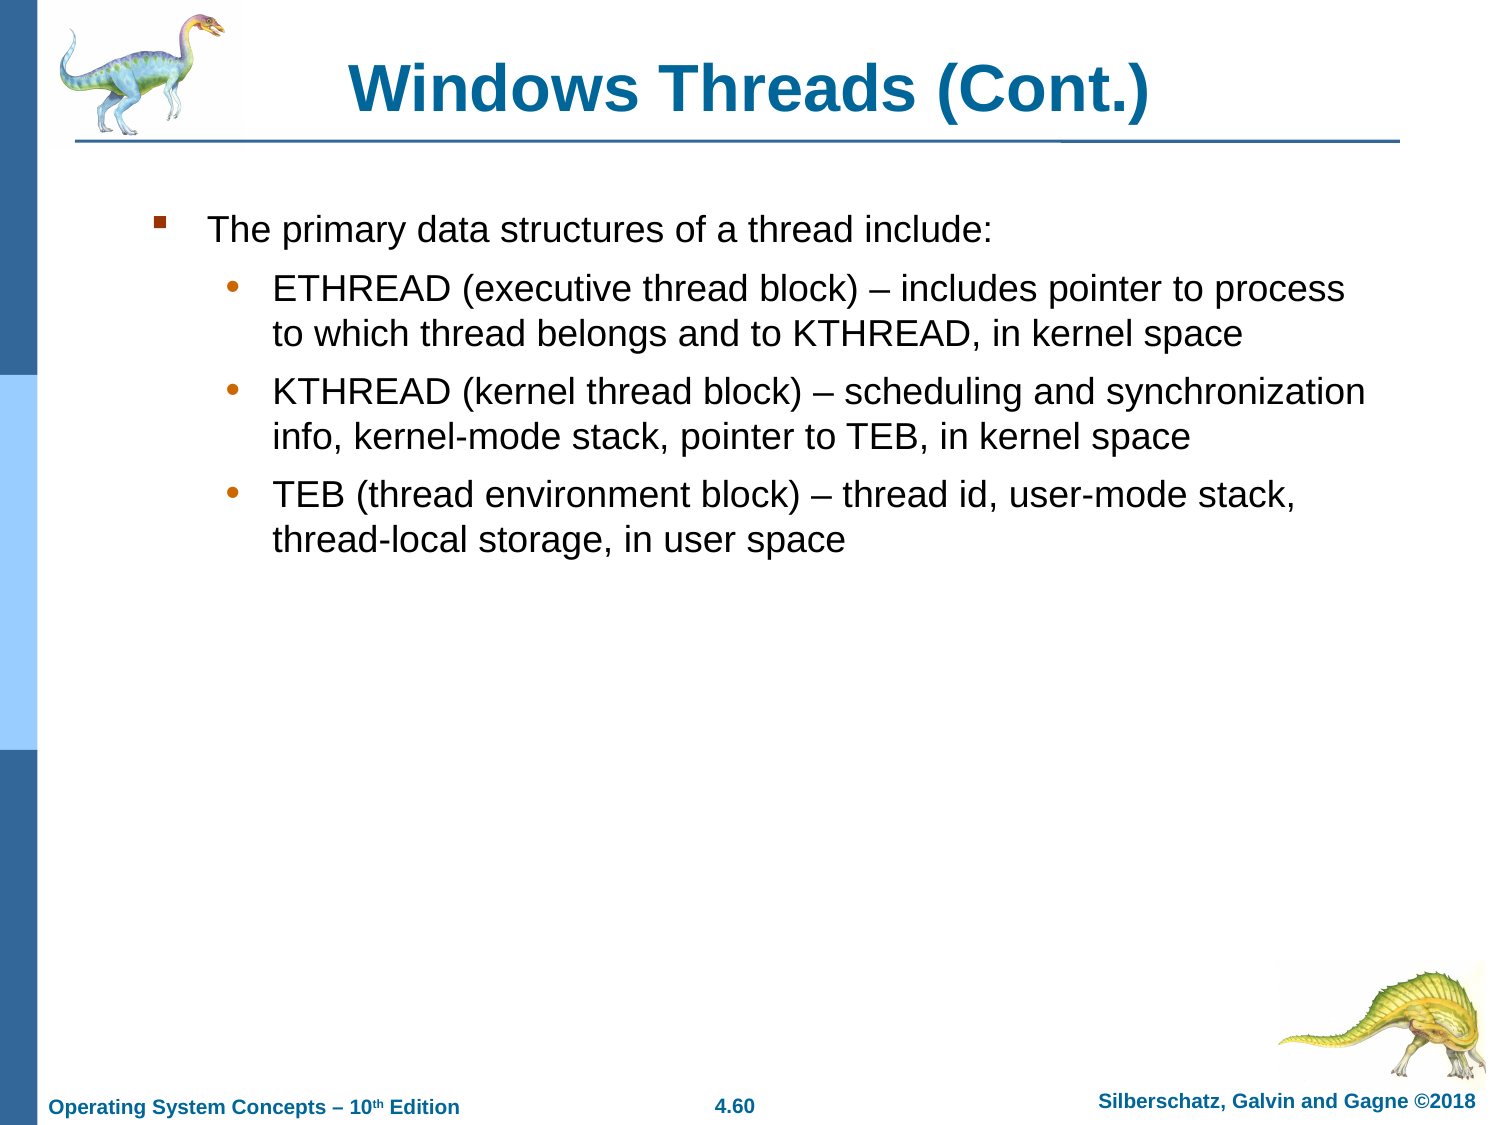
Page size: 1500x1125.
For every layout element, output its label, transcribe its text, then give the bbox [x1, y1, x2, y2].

title Windows Threads (Cont.) [75, 37, 1425, 133]
list The primary data structures of a thread include: ETHREAD (executive thread block) – includes pointer to process to which thread belongs and to KTHREAD, in kernel space KTHREAD (kernel thread block) – scheduling and synchronization info, kernel-mode stack, pointer to TEB, in kernel space TEB (thread environment block) – thread id, user-mode stack, thread-local storage, in user space [135, 197, 1399, 1042]
picture [1275, 959, 1486, 1090]
picture [46, 0, 243, 149]
